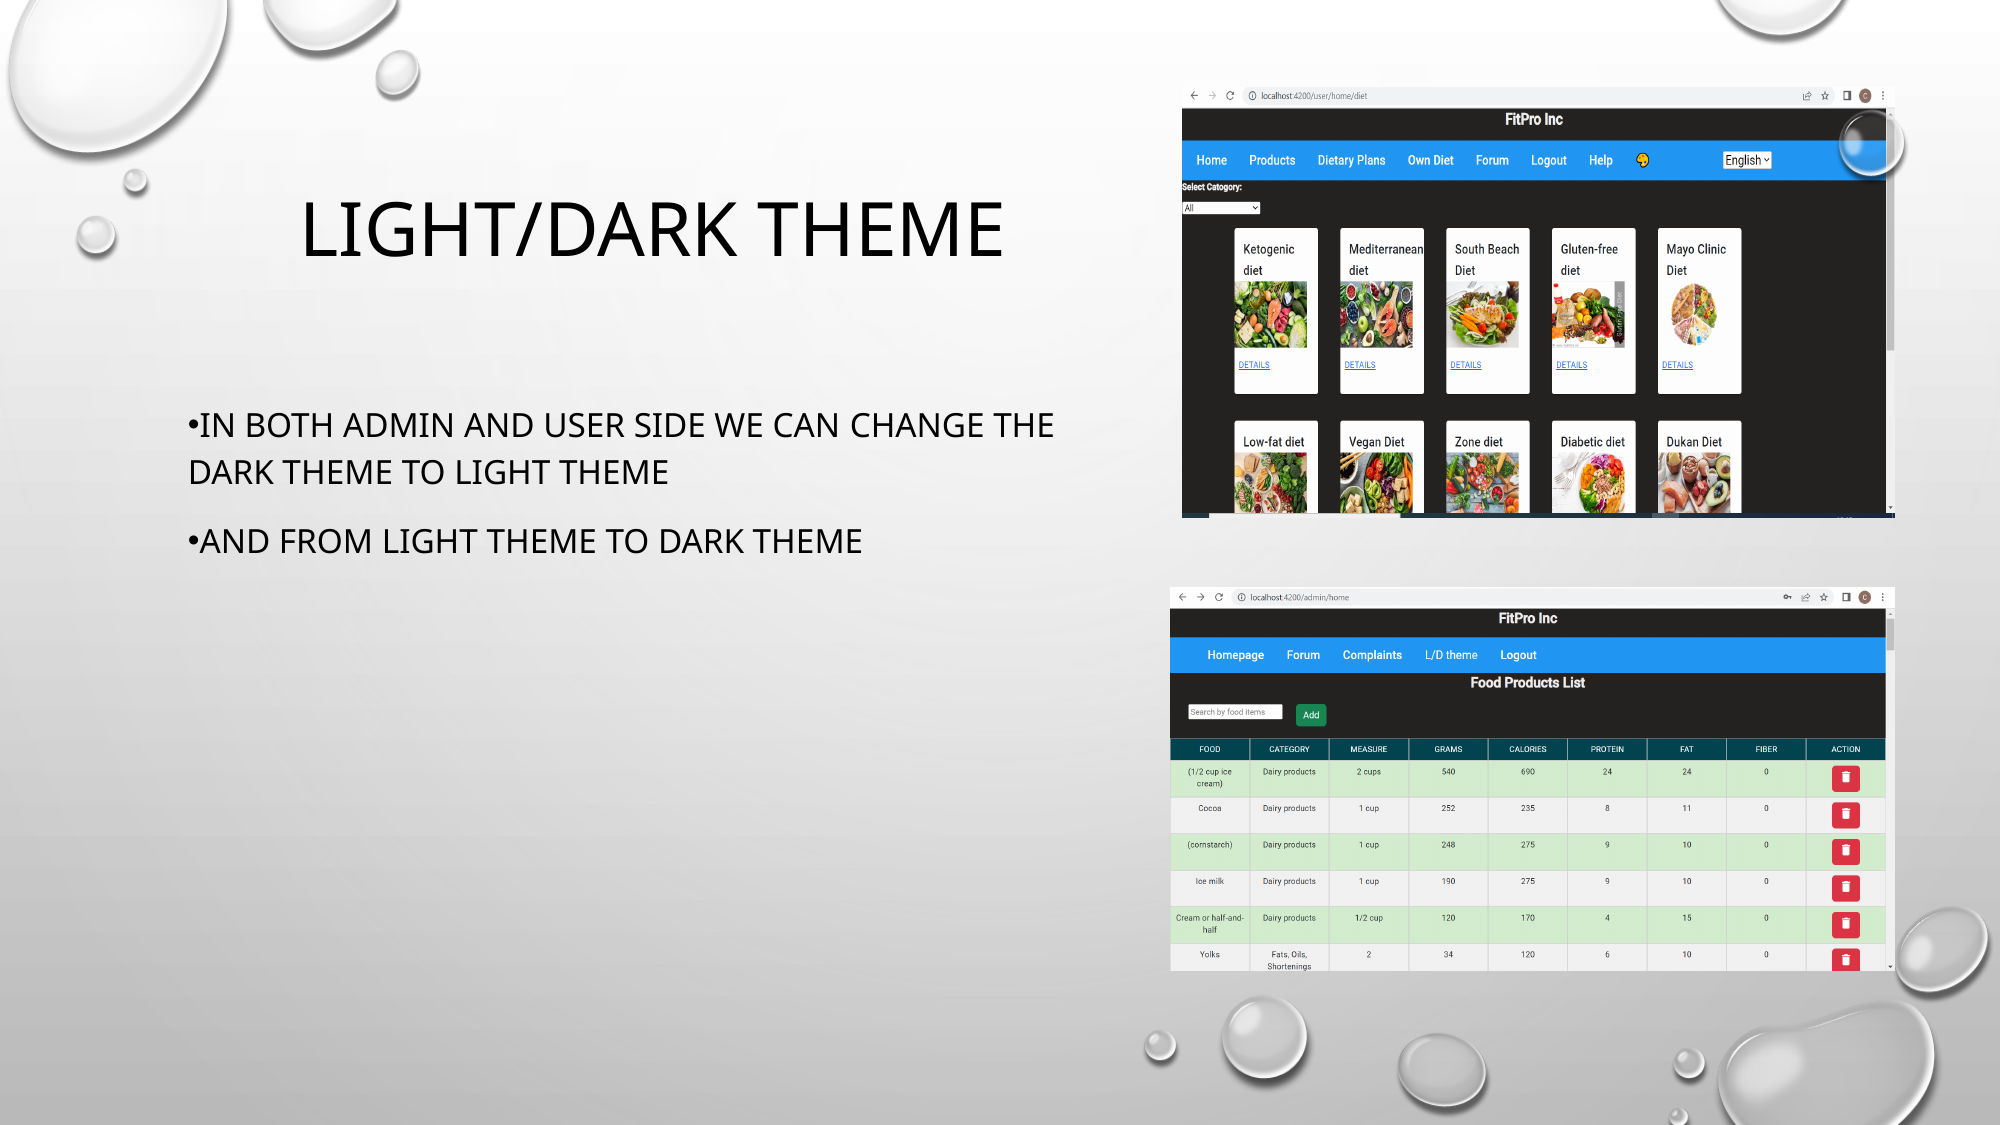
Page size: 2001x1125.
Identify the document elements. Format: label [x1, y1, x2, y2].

list [1170, 587, 1895, 972]
picture [0, 0, 2000, 1125]
